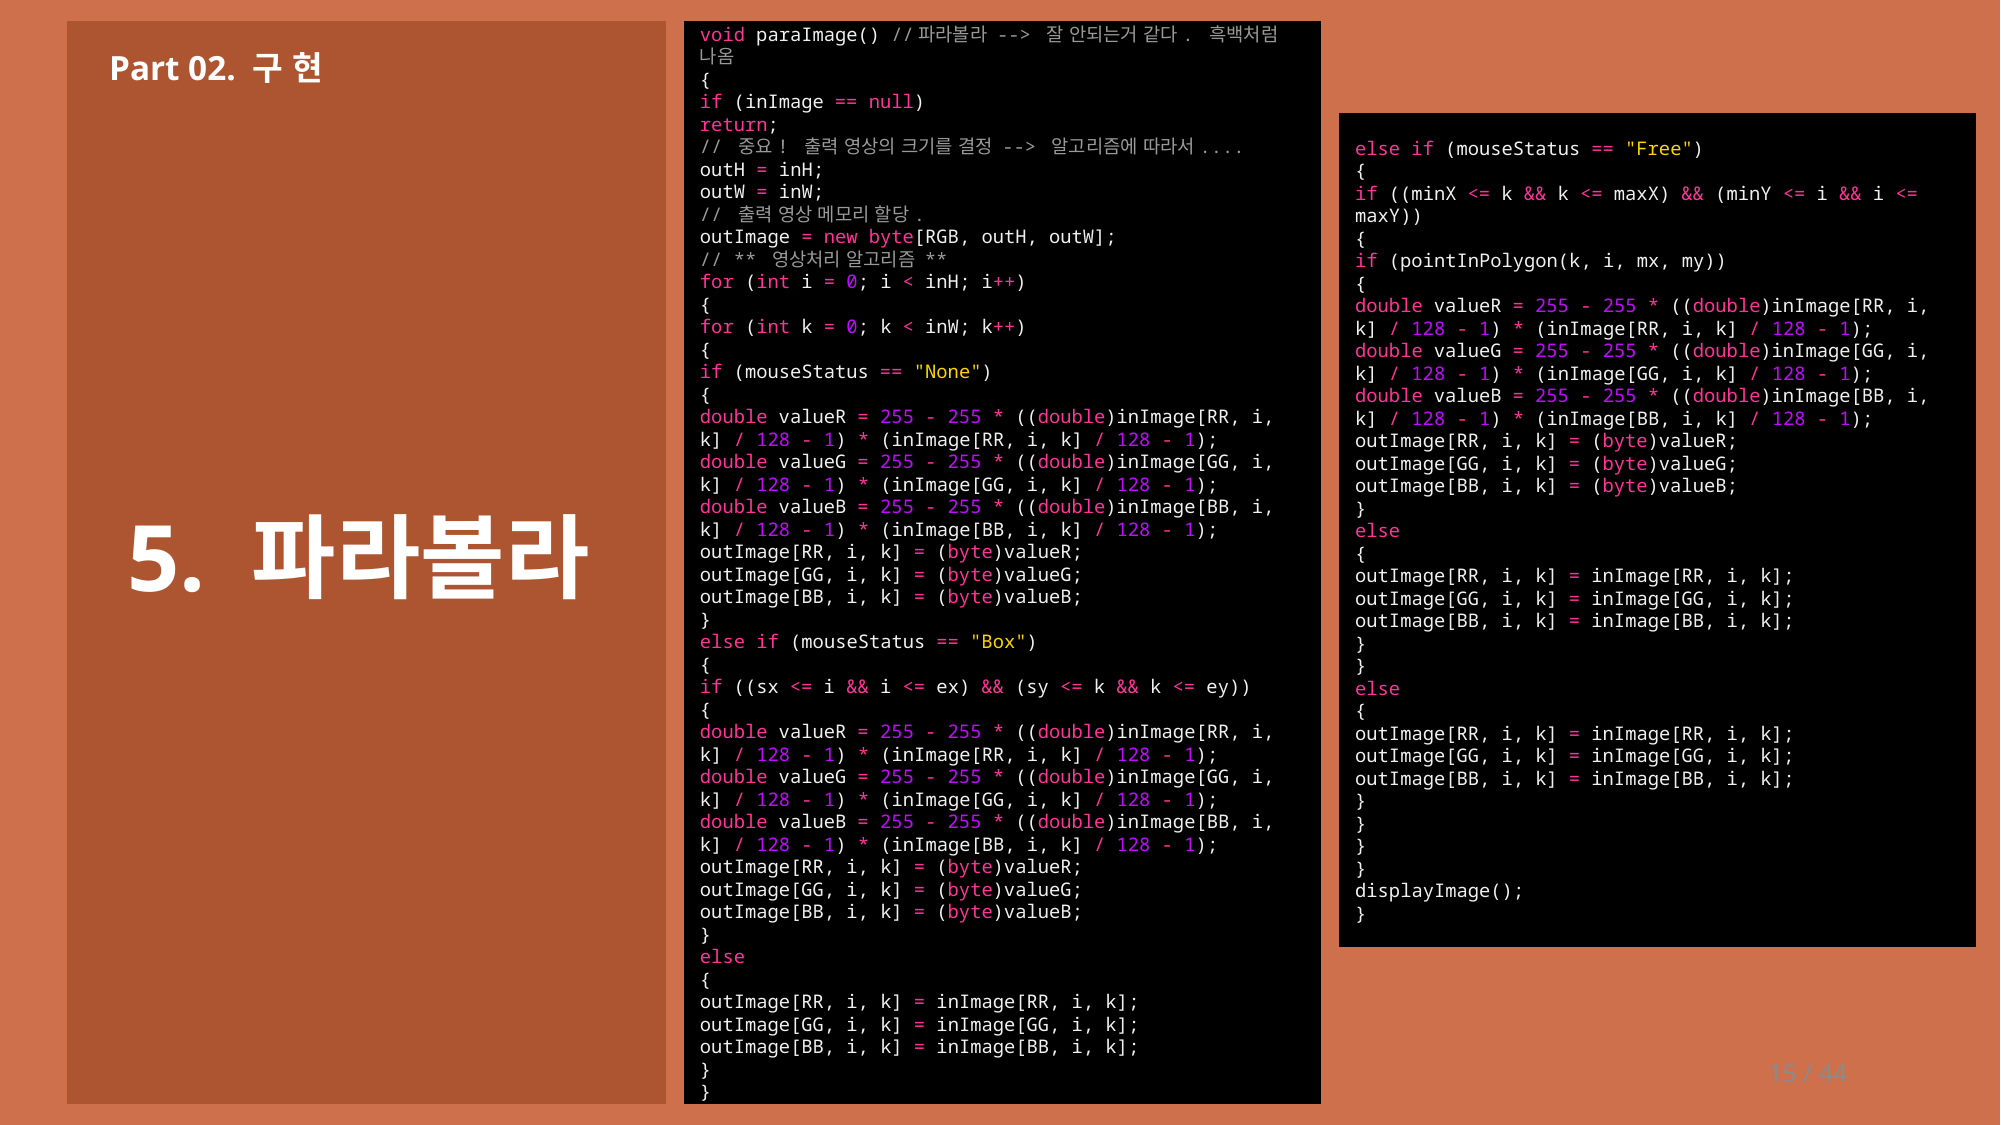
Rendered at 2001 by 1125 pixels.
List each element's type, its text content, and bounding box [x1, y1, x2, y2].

text_box Part 02. 구 현 [94, 39, 375, 95]
text_box 5. 파라볼라 [112, 492, 626, 618]
slide_number 15 / 44 [1412, 1042, 1863, 1103]
text_box else if (mouseStatus == "Free") { if ((minX <= k && k <= maxX) && (minY <= i && i <= maxY)) { if (pointInPolygon(k, i, mx, my)) { double valueR = 255 - 255 * ((double)inImage[RR, i, k] / 128 - 1) * (inImage[RR, i, k] / 128 - 1); double valueG = 255 - 255 * ((double)inImage[GG, i, k] / 128 - 1) * (inImage[GG, i, k] / 128 - 1); double valueB = 255 - 255 * ((double)inImage[BB, i, k] / 128 - 1) * (inImage[BB, i, k] / 128 - 1); outImage[RR, i, k] = (byte)valueR; outImage[GG, i, k] = (byte)valueG; outImage[BB, i, k] = (byte)valueB; } else { outImage[RR, i, k] = inImage[RR, i, k]; outImage[GG, i, k] = inImage[GG, i, k]; outImage[BB, i, k] = inImage[BB, i, k]; } } else { outImage[RR, i, k] = inImage[RR, i, k]; outImage[GG, i, k] = inImage[GG, i, k]; outImage[BB, i, k] = inImage[BB, i, k]; } } } } displayImage(); } [1339, 113, 1976, 947]
text_box void paraImage() //파라볼라 --> 잘 안되는거 같다. 흑백처럼 나옴 { if (inImage == null) return; // 중요! 출력 영상의 크기를 결정 --> 알고리즘에 따라서.... outH = inH; outW = inW; // 출력 영상 메모리 할당. outImage = new byte[RGB, outH, outW]; // ** 영상처리 알고리즘 ** for (int i = 0; i < inH; i++) { for (int k = 0; k < inW; k++) { if (mouseStatus == "None") { double valueR = 255 - 255 * ((double)inImage[RR, i, k] / 128 - 1) * (inImage[RR, i, k] / 128 - 1); double valueG = 255 - 255 * ((double)inImage[GG, i, k] / 128 - 1) * (inImage[GG, i, k] / 128 - 1); double valueB = 255 - 255 * ((double)inImage[BB, i, k] / 128 - 1) * (inImage[BB, i, k] / 128 - 1); outImage[RR, i, k] = (byte)valueR; outImage[GG, i, k] = (byte)valueG; outImage[BB, i, k] = (byte)valueB; } else if (mouseStatus == "Box") { if ((sx <= i && i <= ex) && (sy <= k && k <= ey)) { double valueR = 255 - 255 * ((double)inImage[RR, i, k] / 128 - 1) * (inImage[RR, i, k] / 128 - 1); double valueG = 255 - 255 * ((double)inImage[GG, i, k] / 128 - 1) * (inImage[GG, i, k] / 128 - 1); double valueB = 255 - 255 * ((double)inImage[BB, i, k] / 128 - 1) * (inImage[BB, i, k] / 128 - 1); outImage[RR, i, k] = (byte)valueR; outImage[GG, i, k] = (byte)valueG; outImage[BB, i, k] = (byte)valueB; } else { outImage[RR, i, k] = inImage[RR, i, k]; outImage[GG, i, k] = inImage[GG, i, k]; outImage[BB, i, k] = inImage[BB, i, k]; } } [684, 21, 1321, 1104]
text_box [67, 21, 666, 1104]
